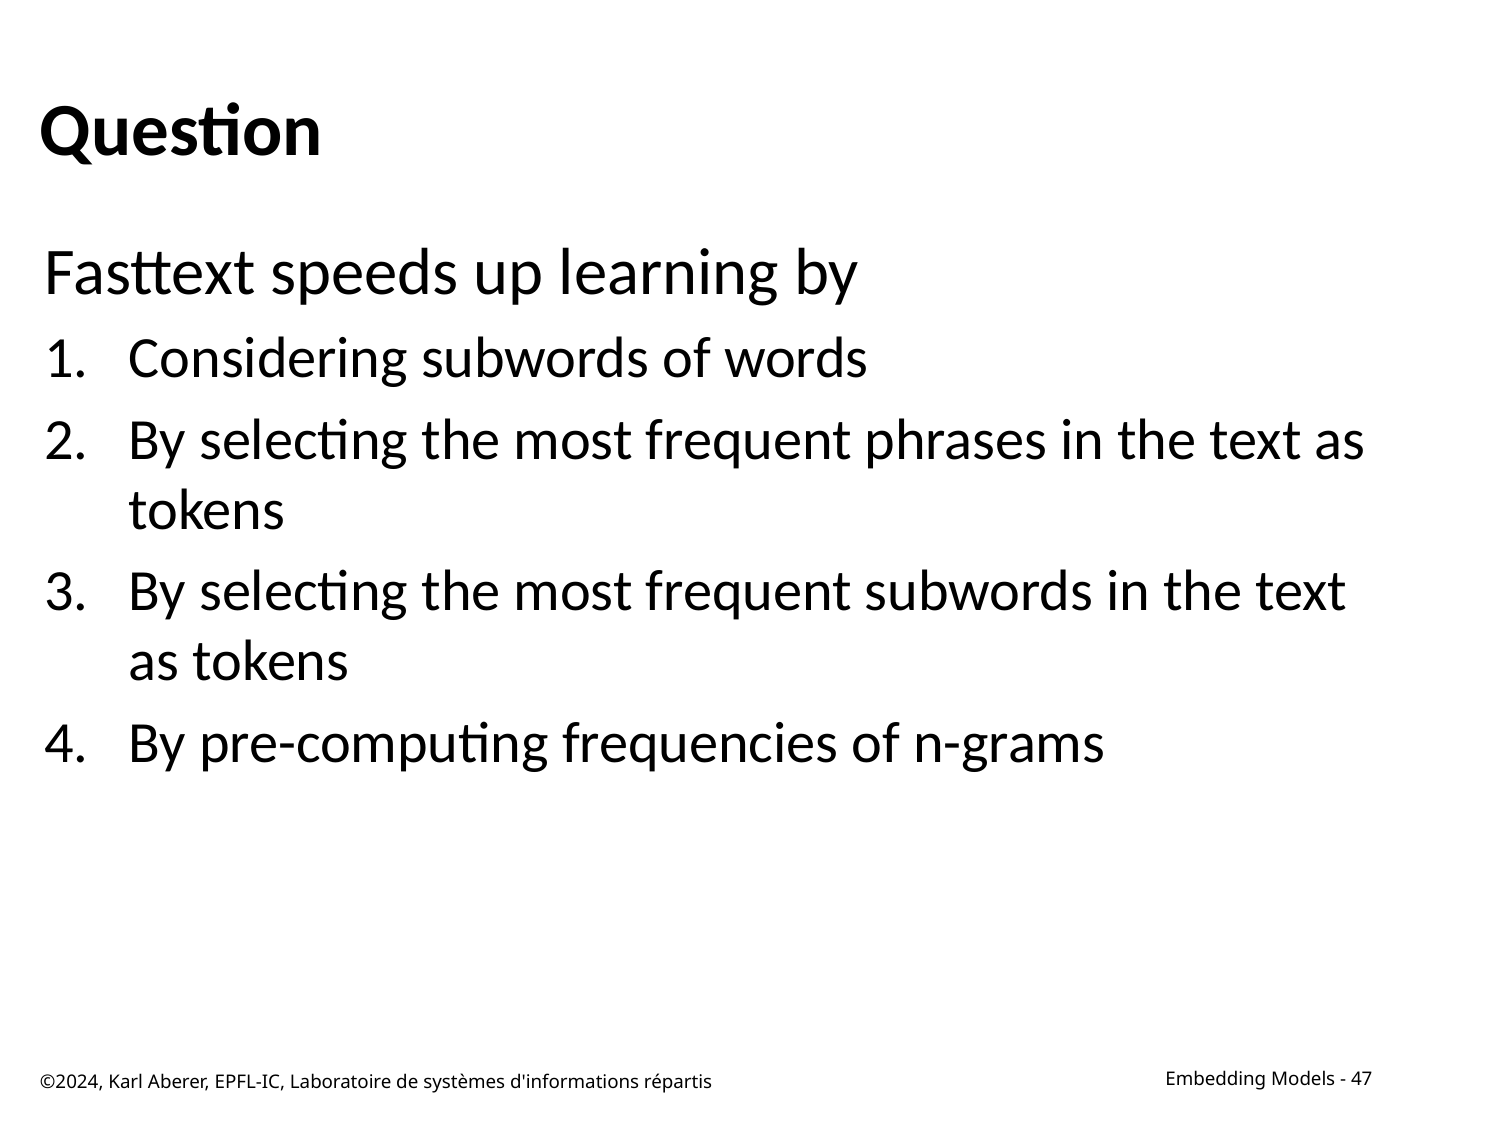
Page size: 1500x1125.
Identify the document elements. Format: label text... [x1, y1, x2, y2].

list Fasttext speeds up learning by Considering subwords of words By selecting the most frequent phrases in the text as tokens By selecting the most frequent subwords in the text as tokens By pre-computing frequencies of n-grams [29, 219, 1393, 1046]
title Question [24, 49, 1388, 201]
footer ©2024, Karl Aberer, EPFL-IC, Laboratoire de systèmes d'informations répartis [24, 1062, 988, 1101]
